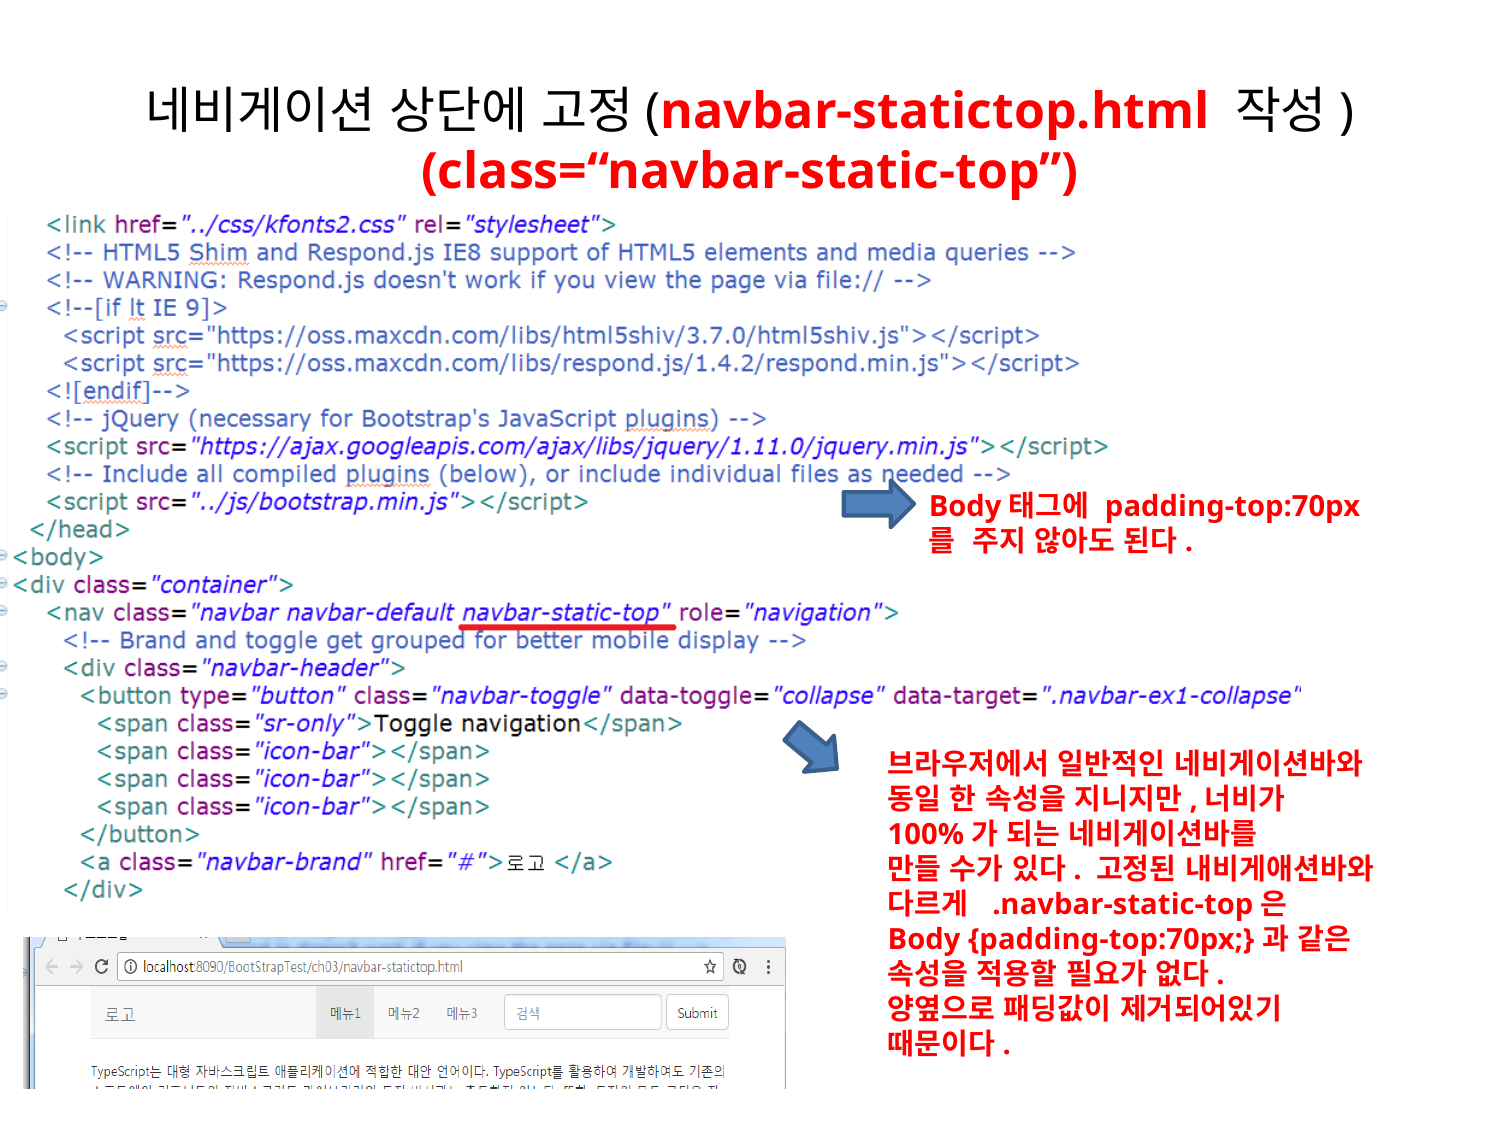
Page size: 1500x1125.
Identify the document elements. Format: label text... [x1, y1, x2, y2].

picture [23, 937, 786, 1090]
text_box Body태그에 padding-top:70px 를 주지 않아도 된다. [1306, 480, 1407, 566]
text_box 브라우저에서 일반적인 네비게이션바와 동일 한 속성을 지니지만,너비가 100%가 되는 네비게이션바를 만들 수가 있다. 고정된 내비게애션바와 다르게 .navbar-static-top은 Body {padding-top:70px;}과 같은 속성을 적용할 필요가 없다. 양옆으로 패딩값이 제거되어있기 때문이다. [873, 738, 1390, 1068]
picture [0, 210, 1302, 917]
title 네비게이션 상단에 고정(navbar-statictop.html 작성) (class=“navbar-static-top”) [75, 45, 1425, 233]
